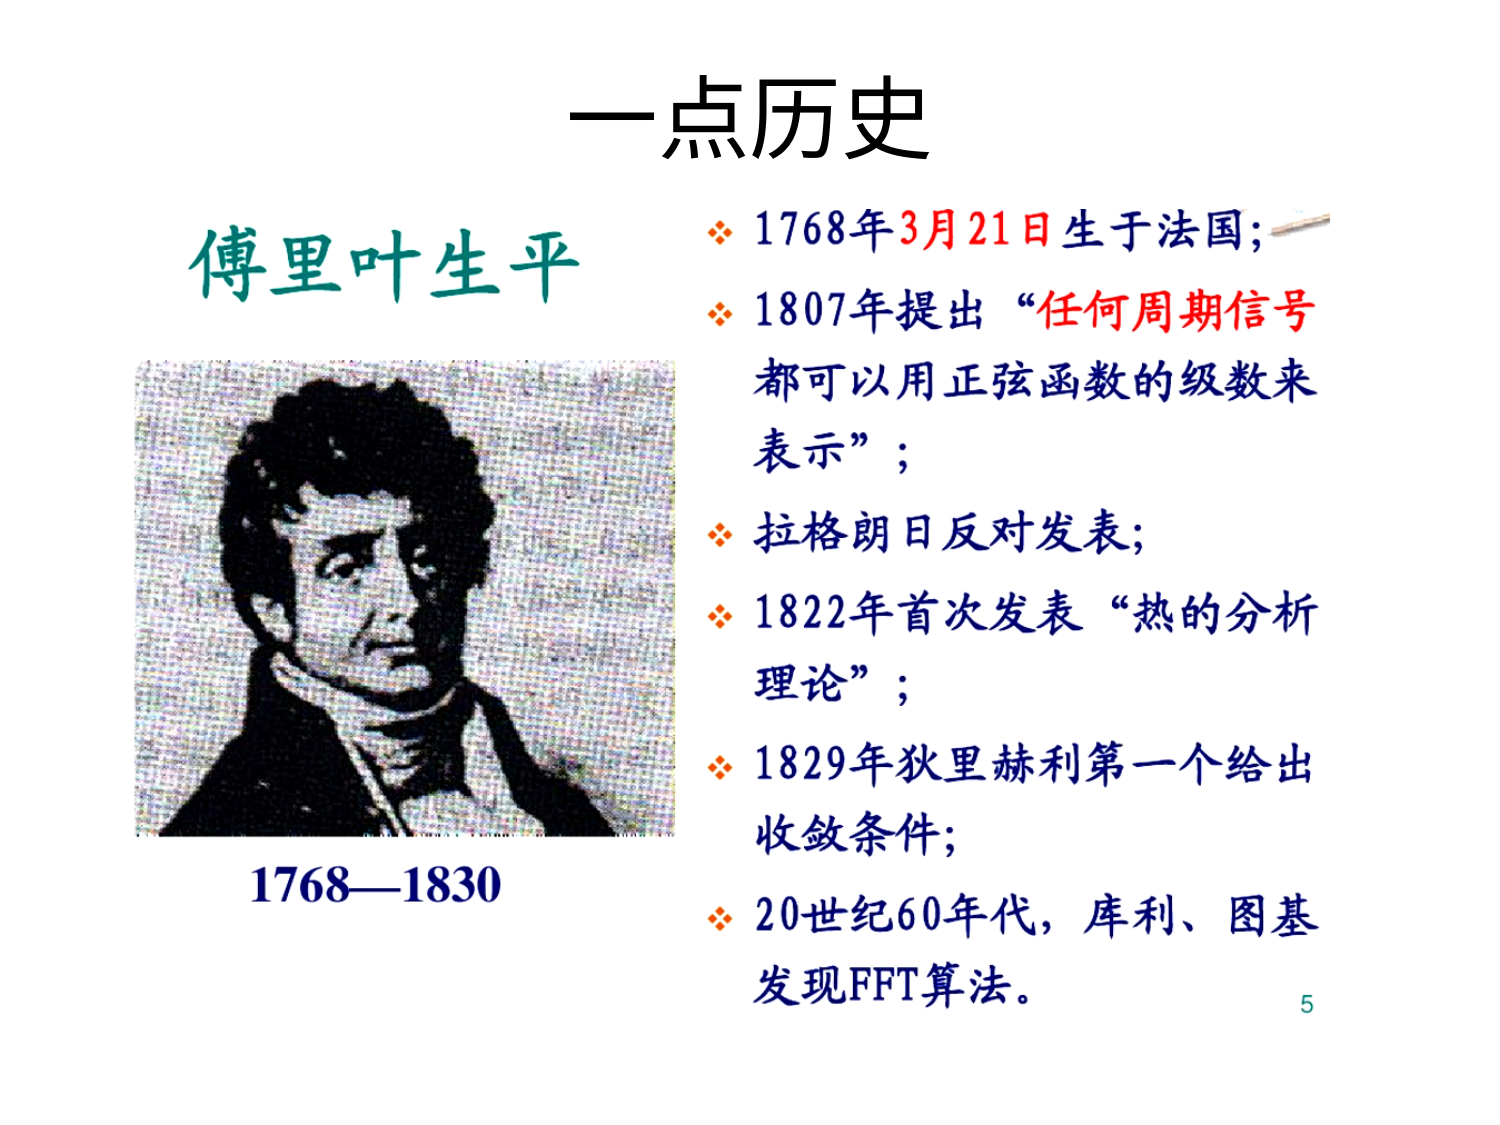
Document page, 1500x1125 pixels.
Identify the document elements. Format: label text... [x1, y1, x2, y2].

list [129, 208, 1330, 1015]
title 一点历史 [75, 21, 1425, 210]
